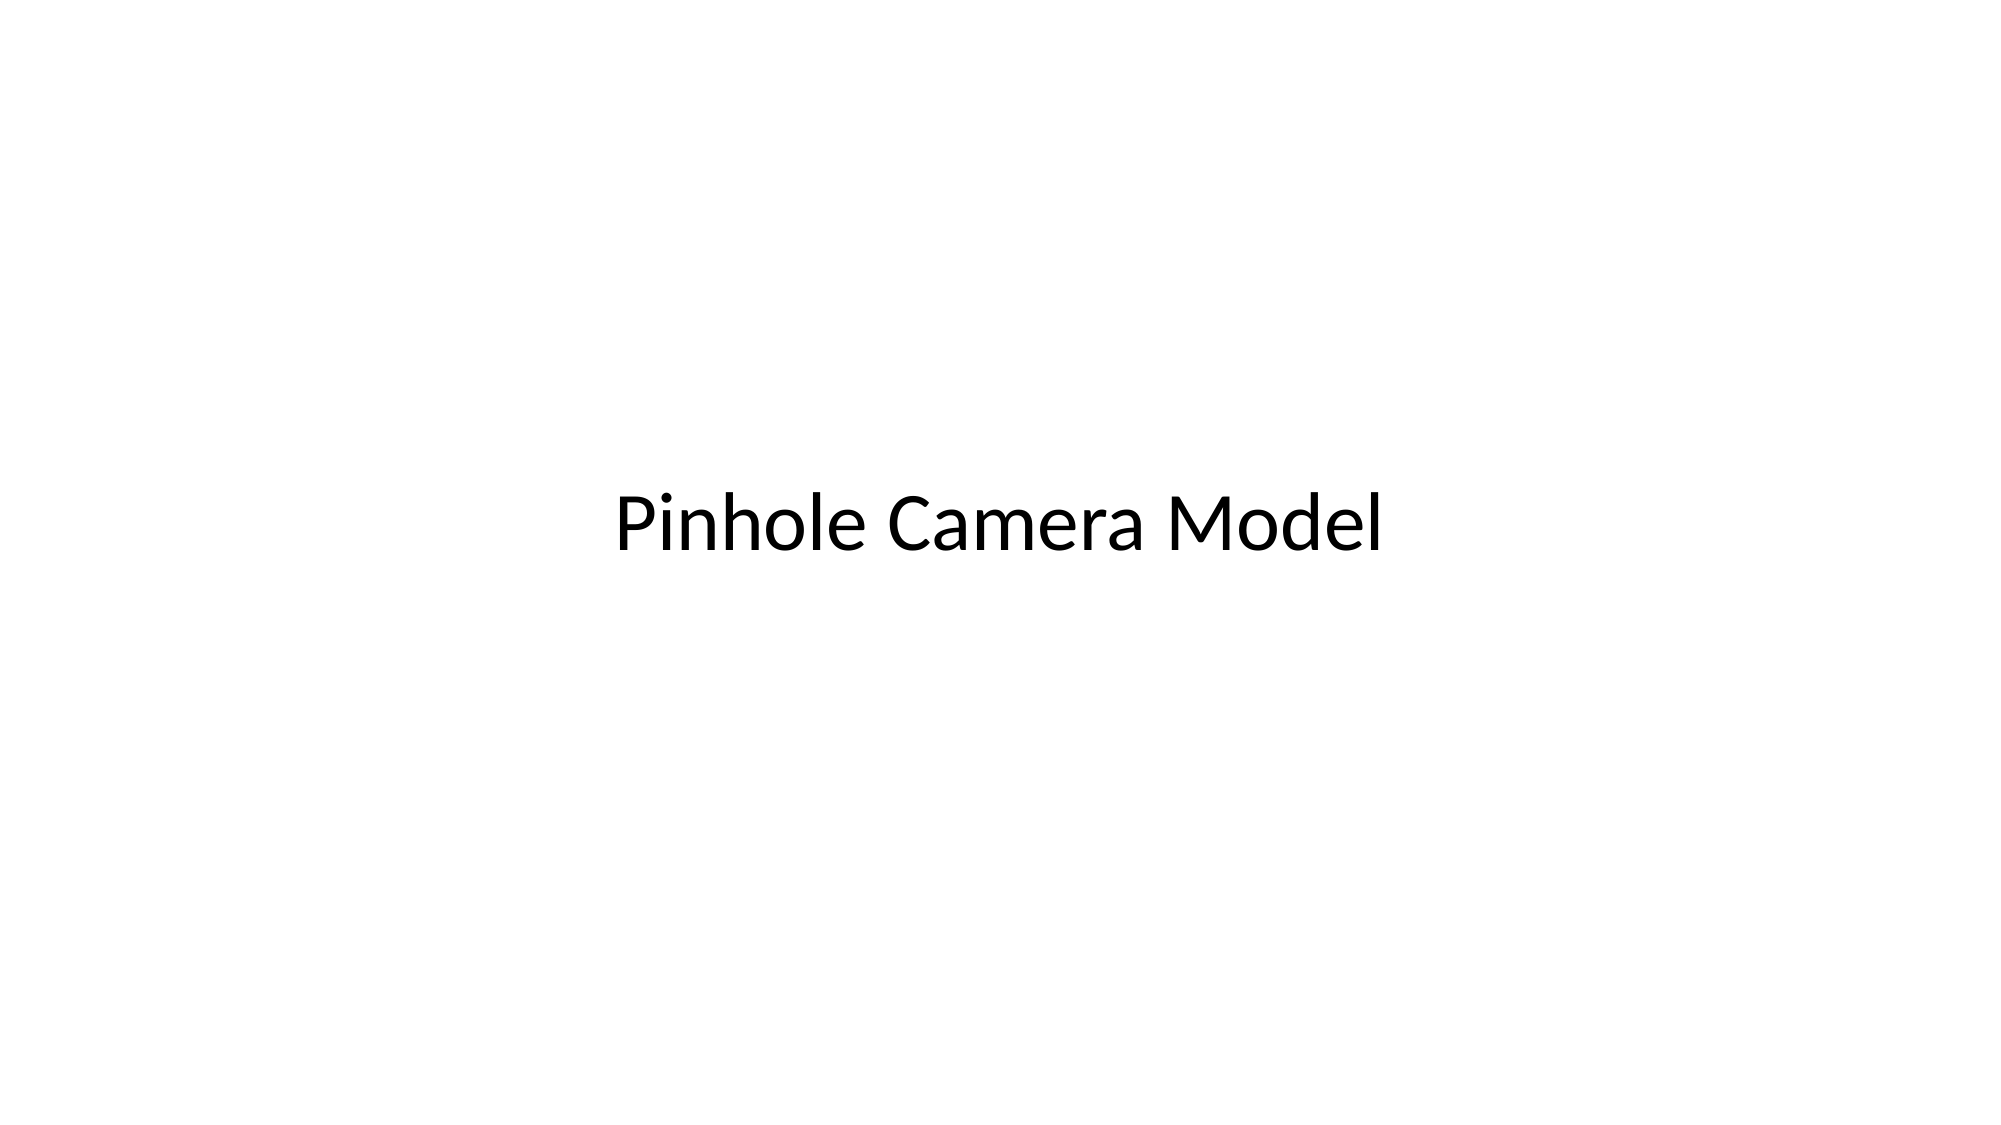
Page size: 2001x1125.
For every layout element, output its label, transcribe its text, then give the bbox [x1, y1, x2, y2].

title Pinhole Camera Model [249, 184, 1750, 576]
